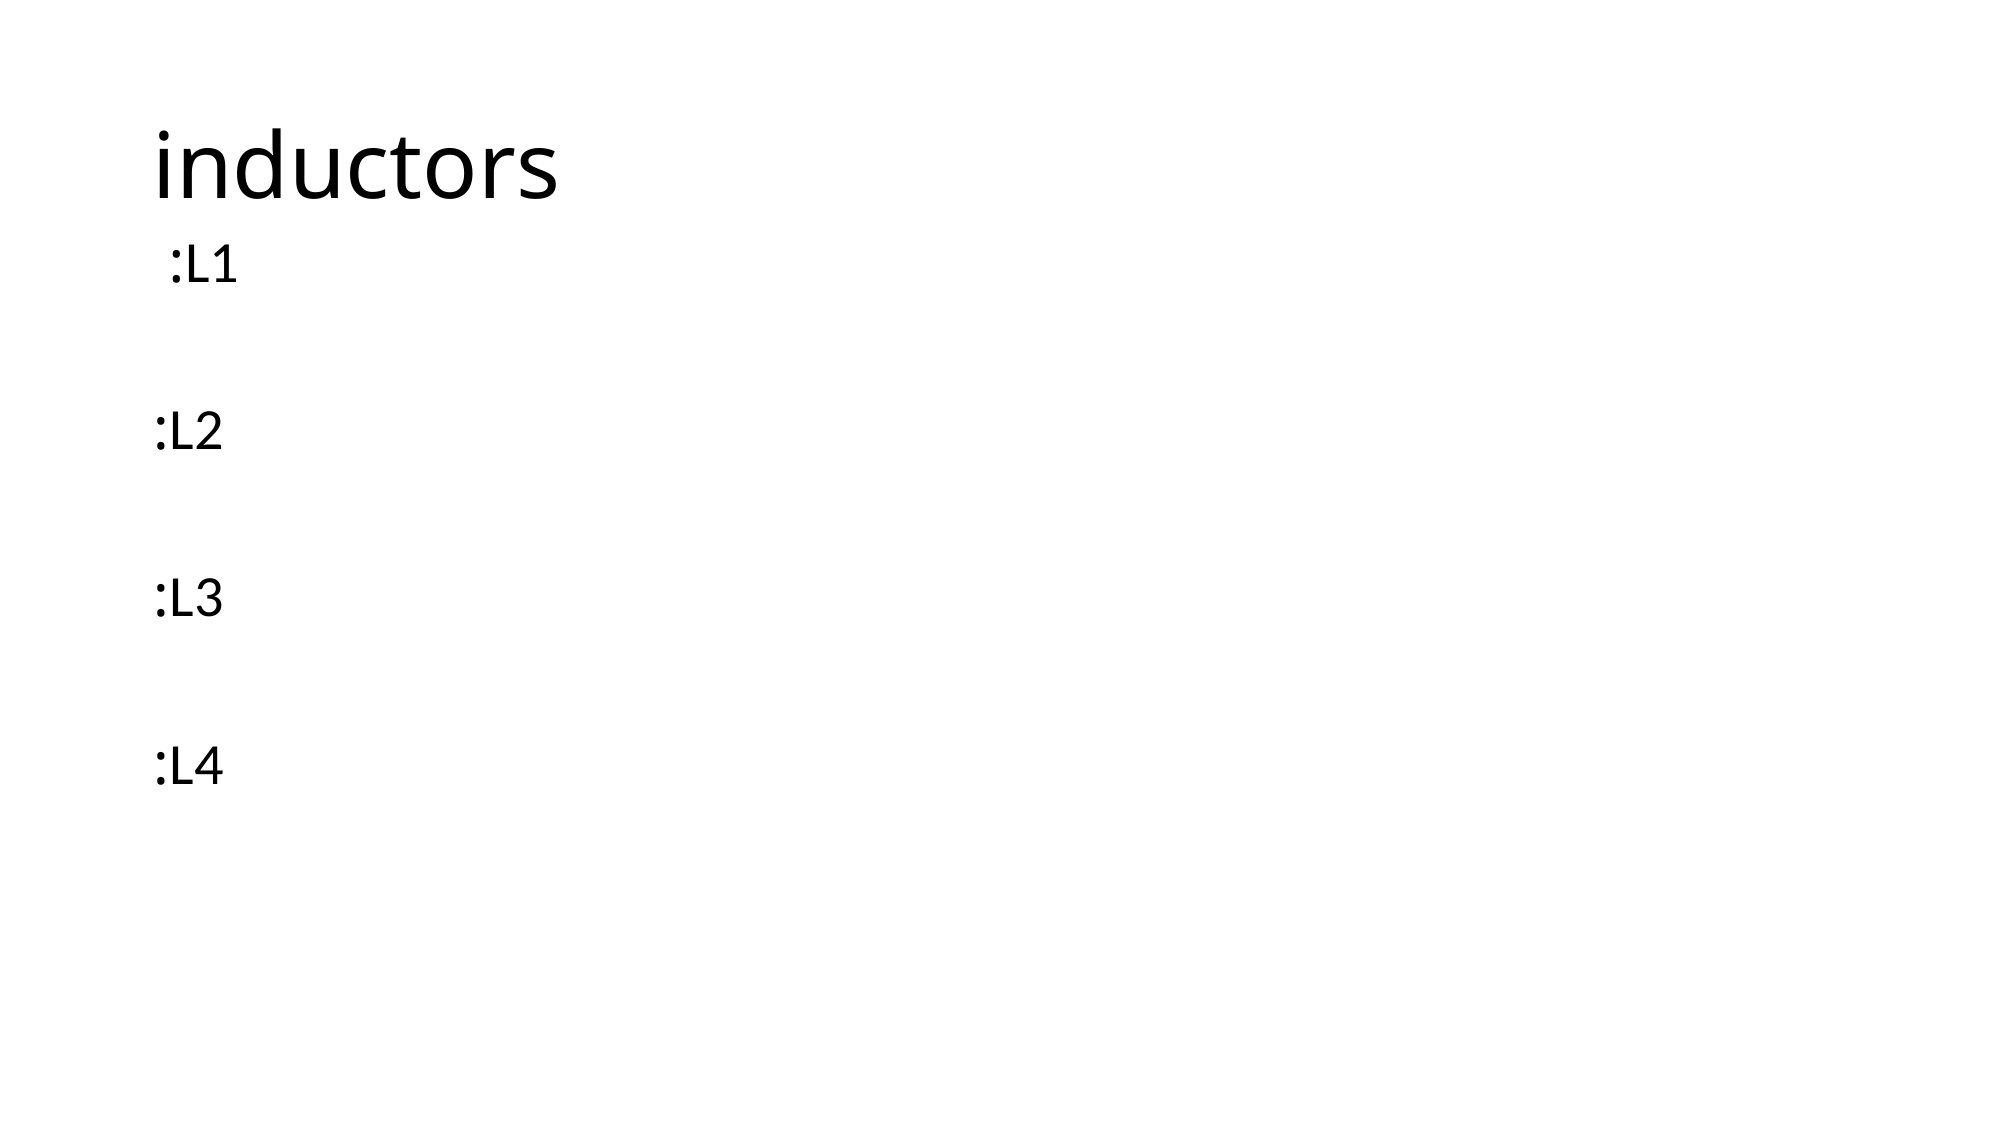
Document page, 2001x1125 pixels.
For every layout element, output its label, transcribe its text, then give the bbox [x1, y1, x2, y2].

title inductors [137, 59, 1863, 278]
